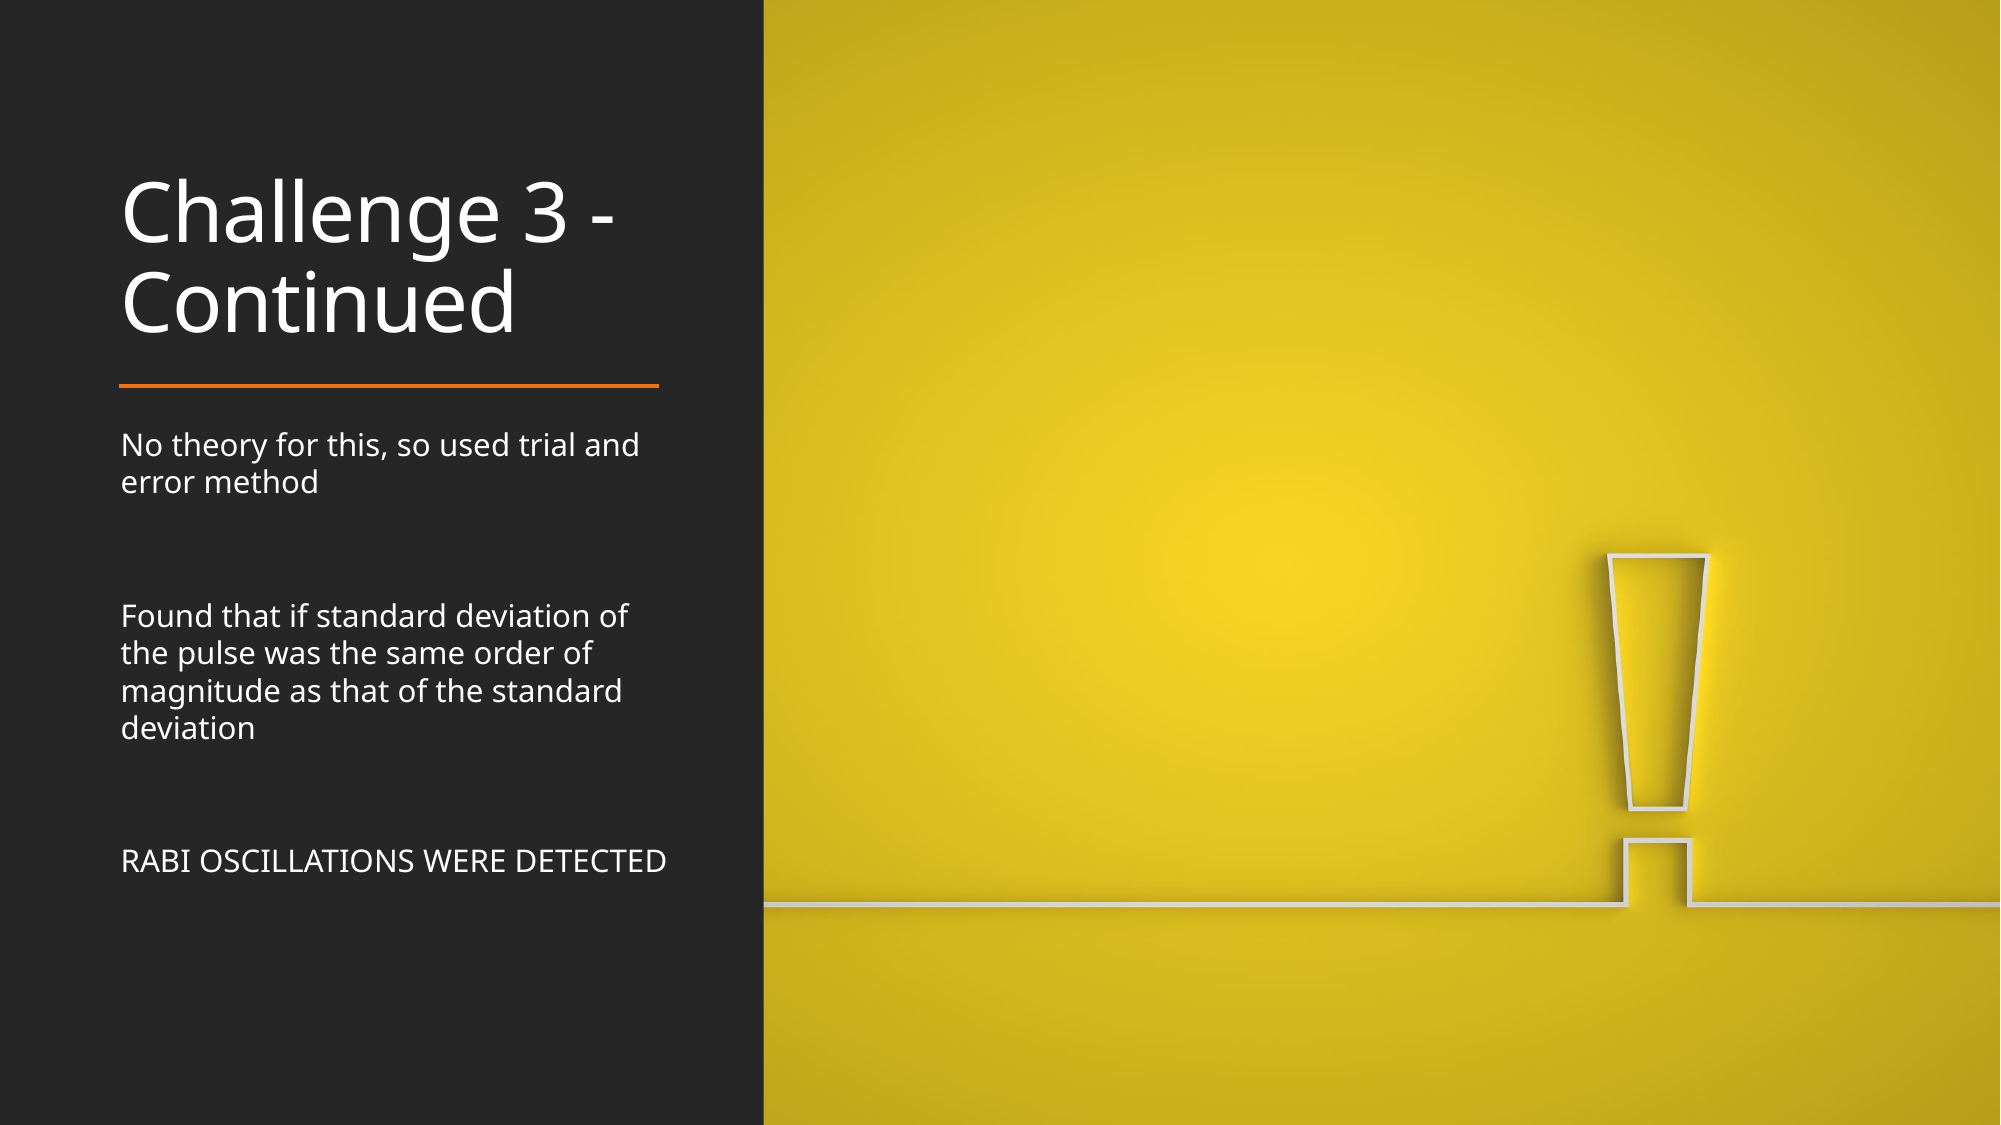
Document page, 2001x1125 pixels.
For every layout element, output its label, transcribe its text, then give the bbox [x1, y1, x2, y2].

picture [762, 0, 2000, 1125]
list No theory for this, so used trial and error method Found that if standard deviation of the pulse was the same order of magnitude as that of the standard deviation RABI OSCILLATIONS WERE DETECTED [105, 417, 672, 966]
title Challenge 3 - Continued [105, 84, 672, 359]
text_box [0, 0, 762, 1125]
